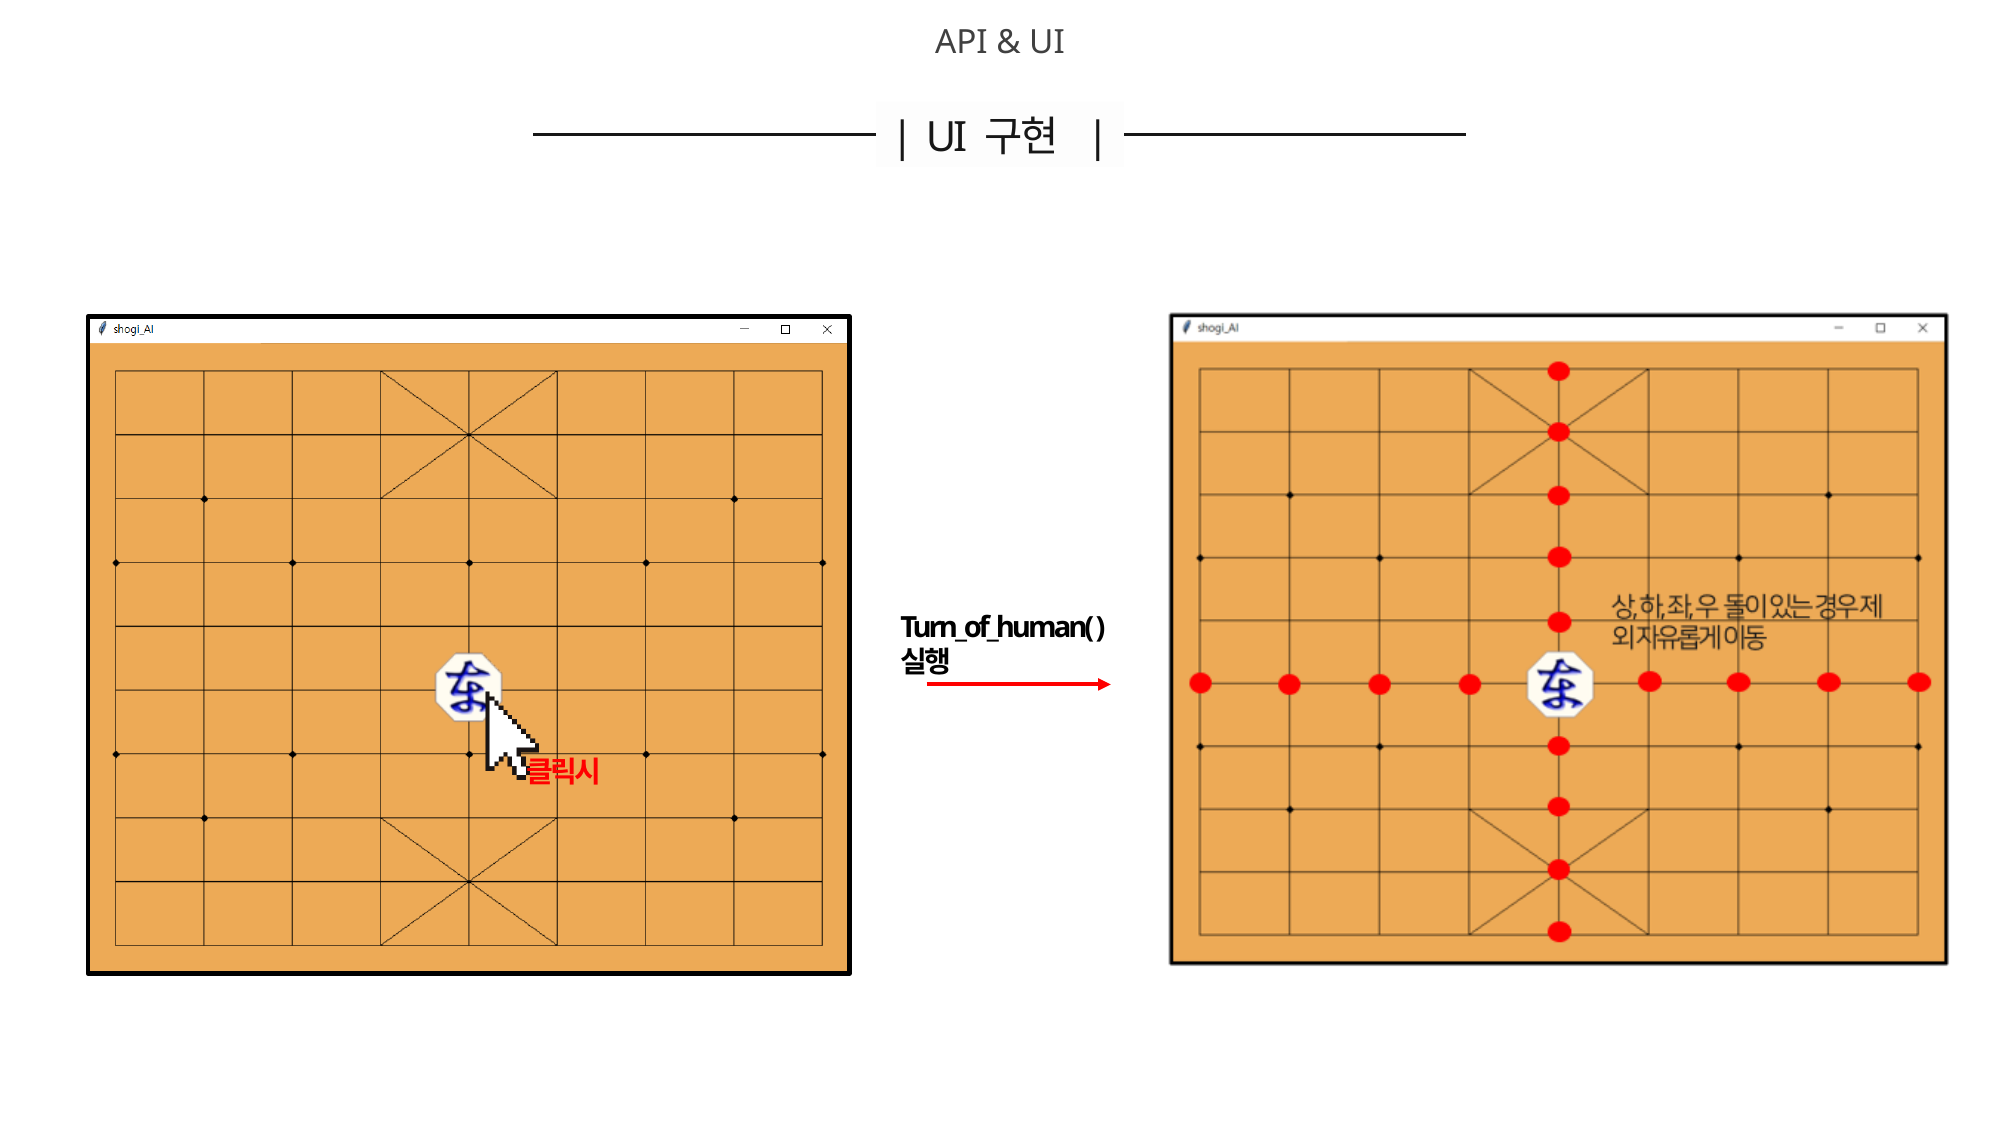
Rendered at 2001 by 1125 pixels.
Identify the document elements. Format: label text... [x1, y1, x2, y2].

text_box Turn_of_human( ) 실행 [885, 601, 1165, 686]
picture [1166, 307, 1955, 972]
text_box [89, 318, 848, 972]
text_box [533, 101, 1467, 168]
text_box API & UI [920, 13, 1080, 68]
